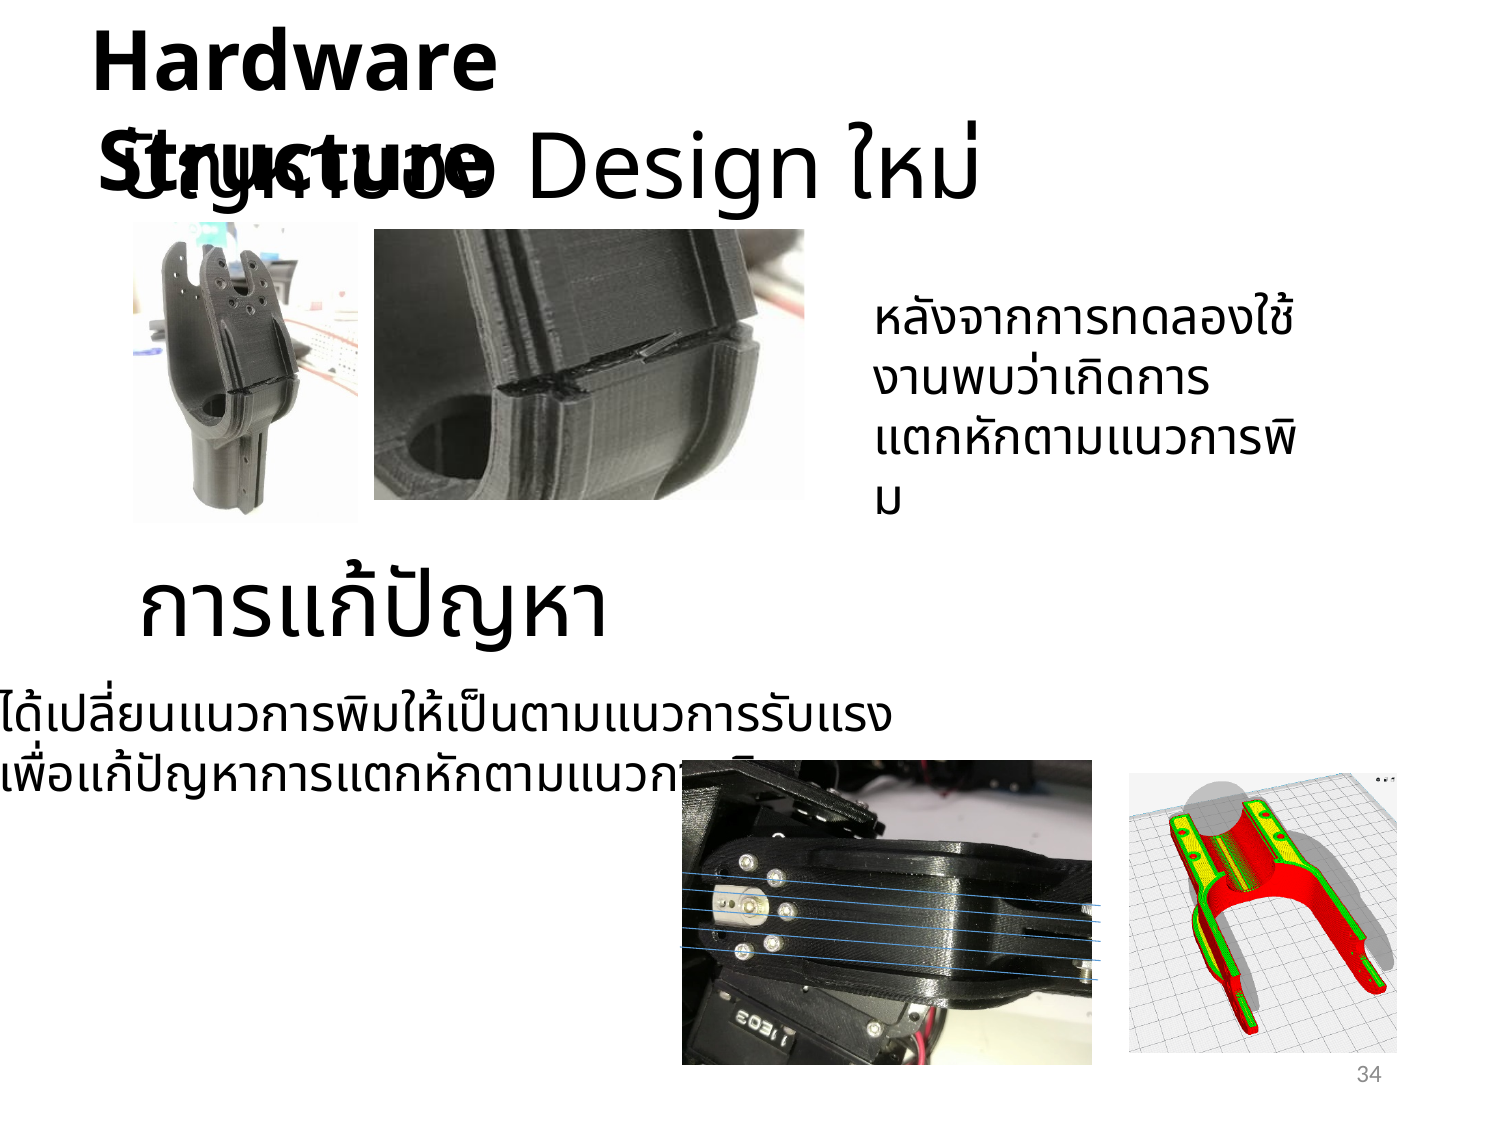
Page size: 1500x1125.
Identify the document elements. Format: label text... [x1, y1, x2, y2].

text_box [679, 760, 1101, 1066]
text_box การแก้ปัญหา [122, 497, 1417, 716]
slide_number 34 [1059, 1042, 1397, 1103]
text_box Hardware Structure [0, 0, 590, 215]
text_box หลังจากการทดลองใช้งานพบว่าเกิดการแตกหักตามแนวการพิม [858, 277, 1343, 497]
title ปัญหาของ Design ใหม่ [103, 59, 1397, 278]
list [133, 222, 358, 523]
text_box ได้เปลี่ยนแนวการพิมให้เป็นตามแนวการรับแรง เพื่อแก้ปัญหาการแตกหักตามแนวการพิม [0, 673, 910, 809]
picture [374, 228, 805, 500]
picture [1129, 773, 1397, 1053]
